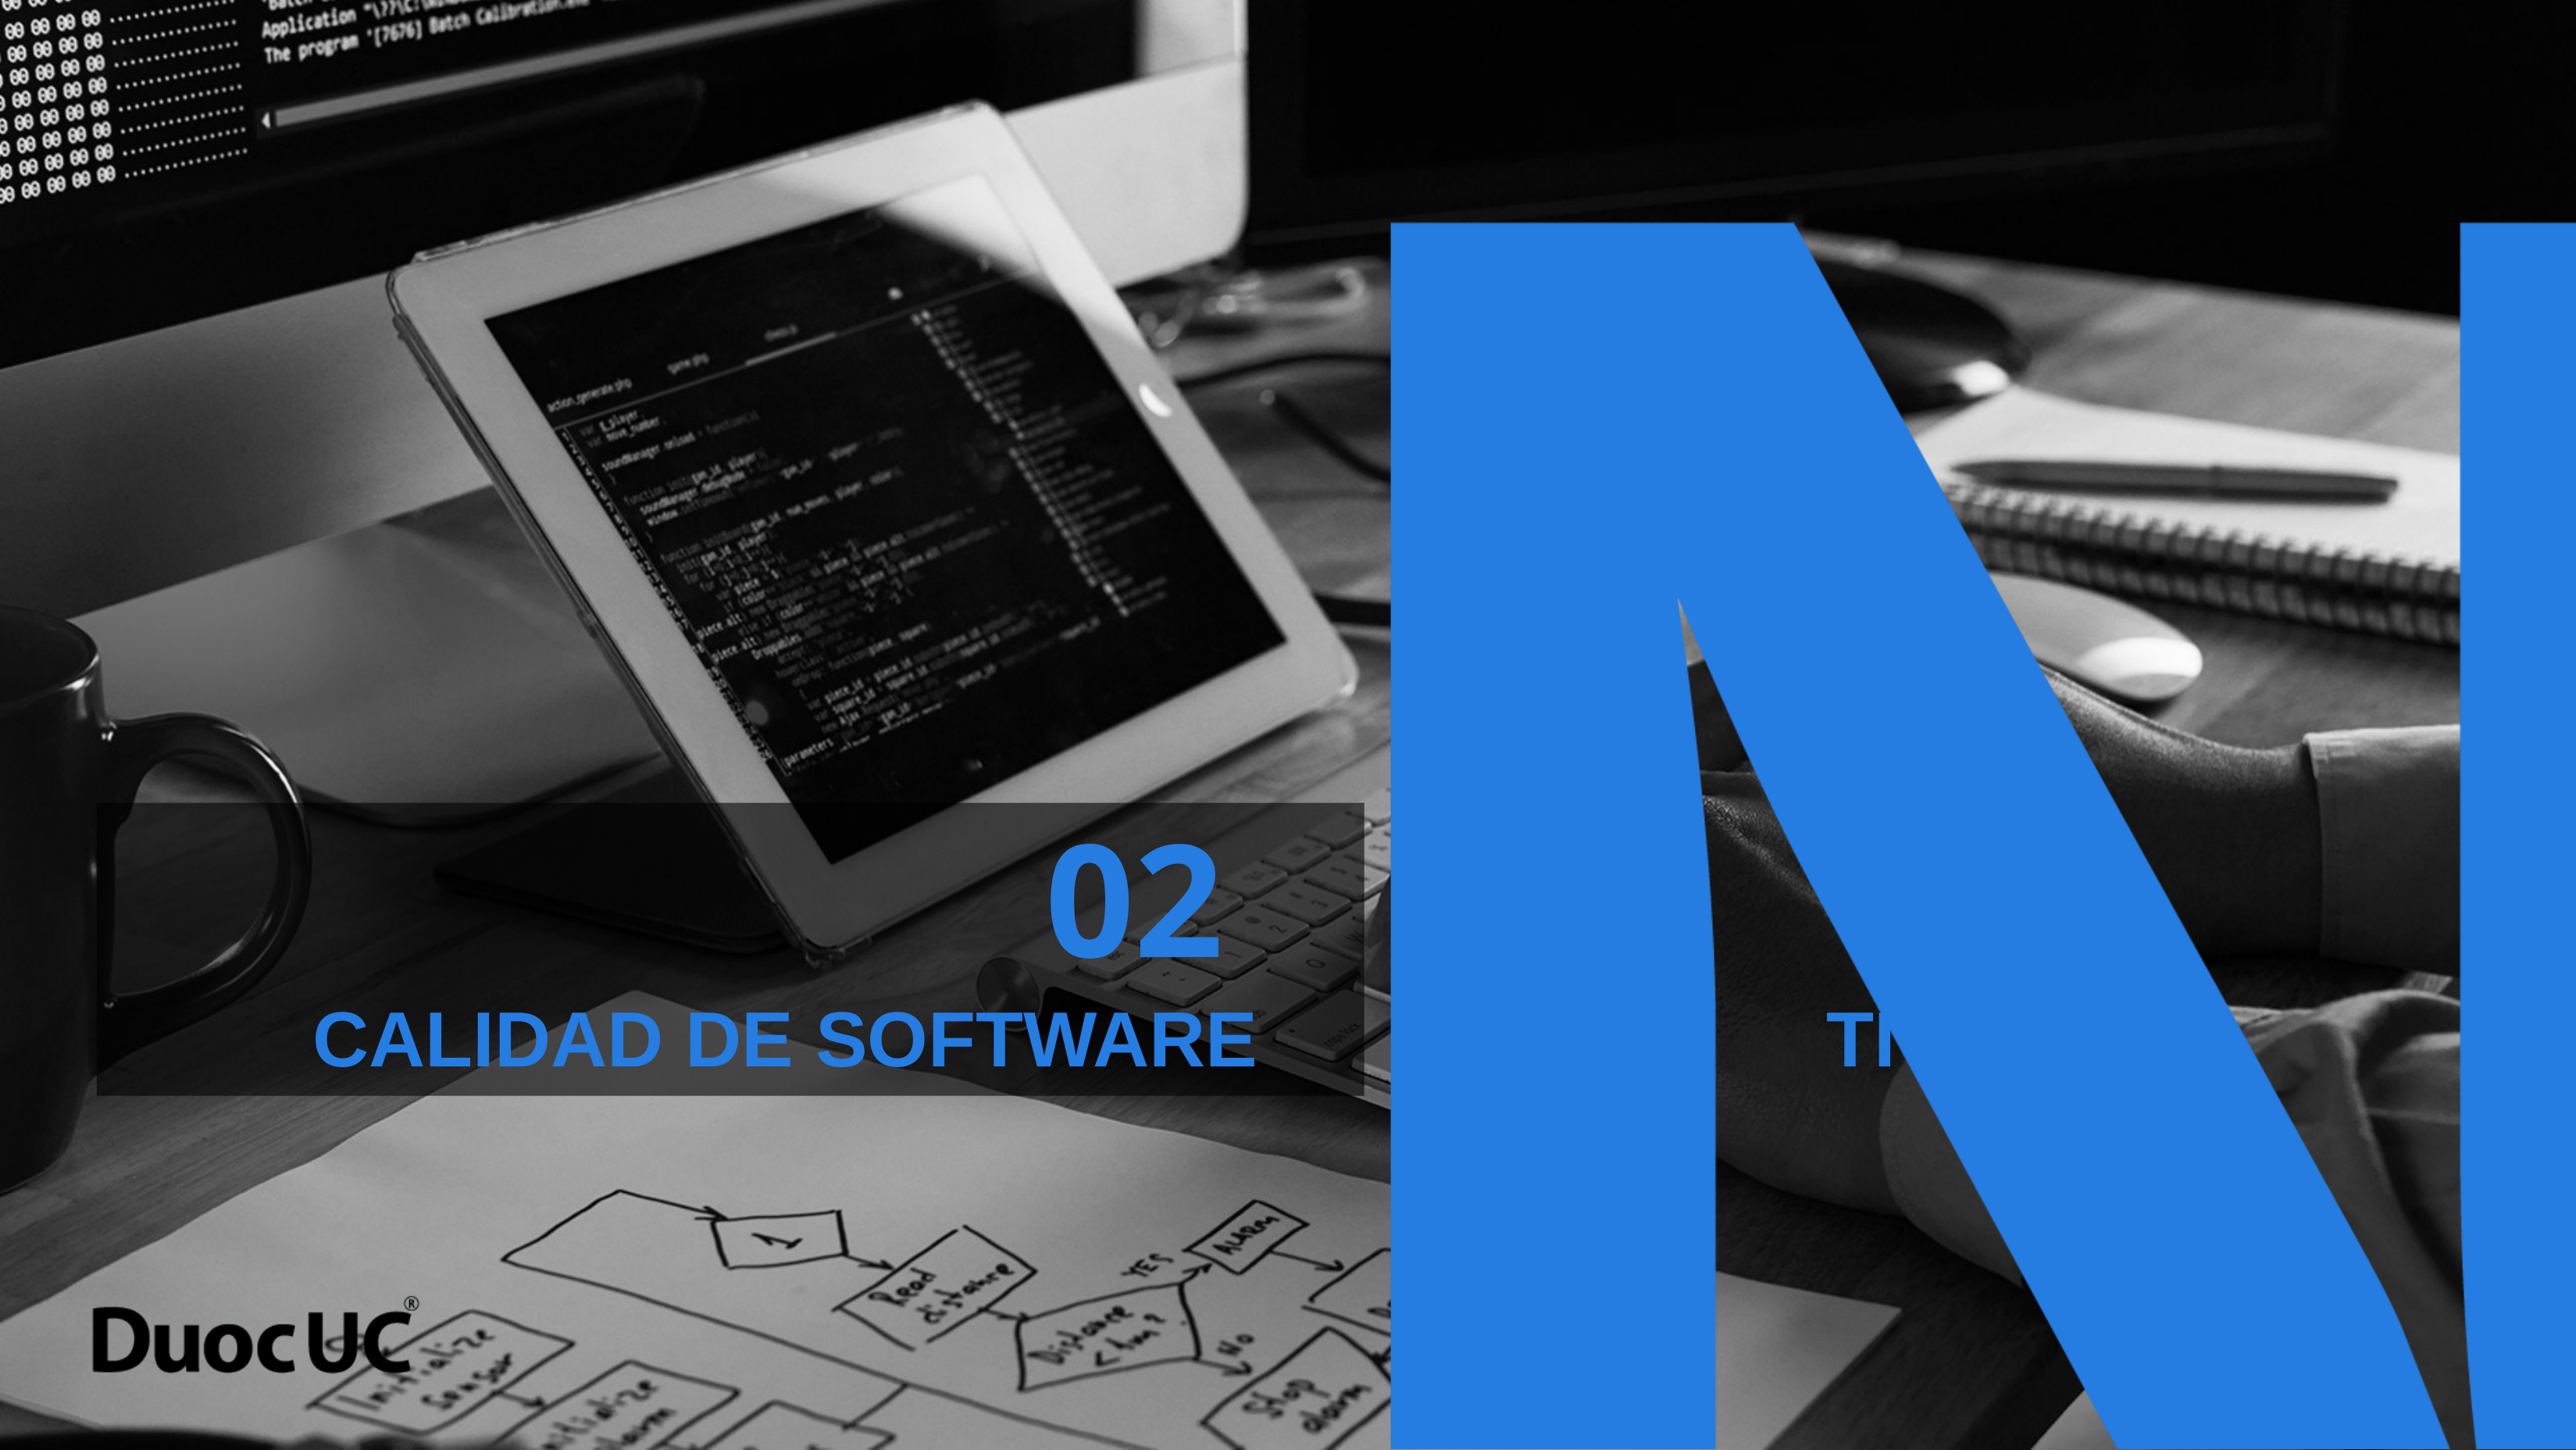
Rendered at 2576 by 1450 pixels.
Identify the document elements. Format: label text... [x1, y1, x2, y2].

picture [0, 0, 2576, 1450]
title TÍTULO [1044, 988, 2108, 1084]
text_box 02 [1045, 801, 1290, 989]
text_box CALIDAD DE SOFTWARE [194, 988, 1259, 1083]
